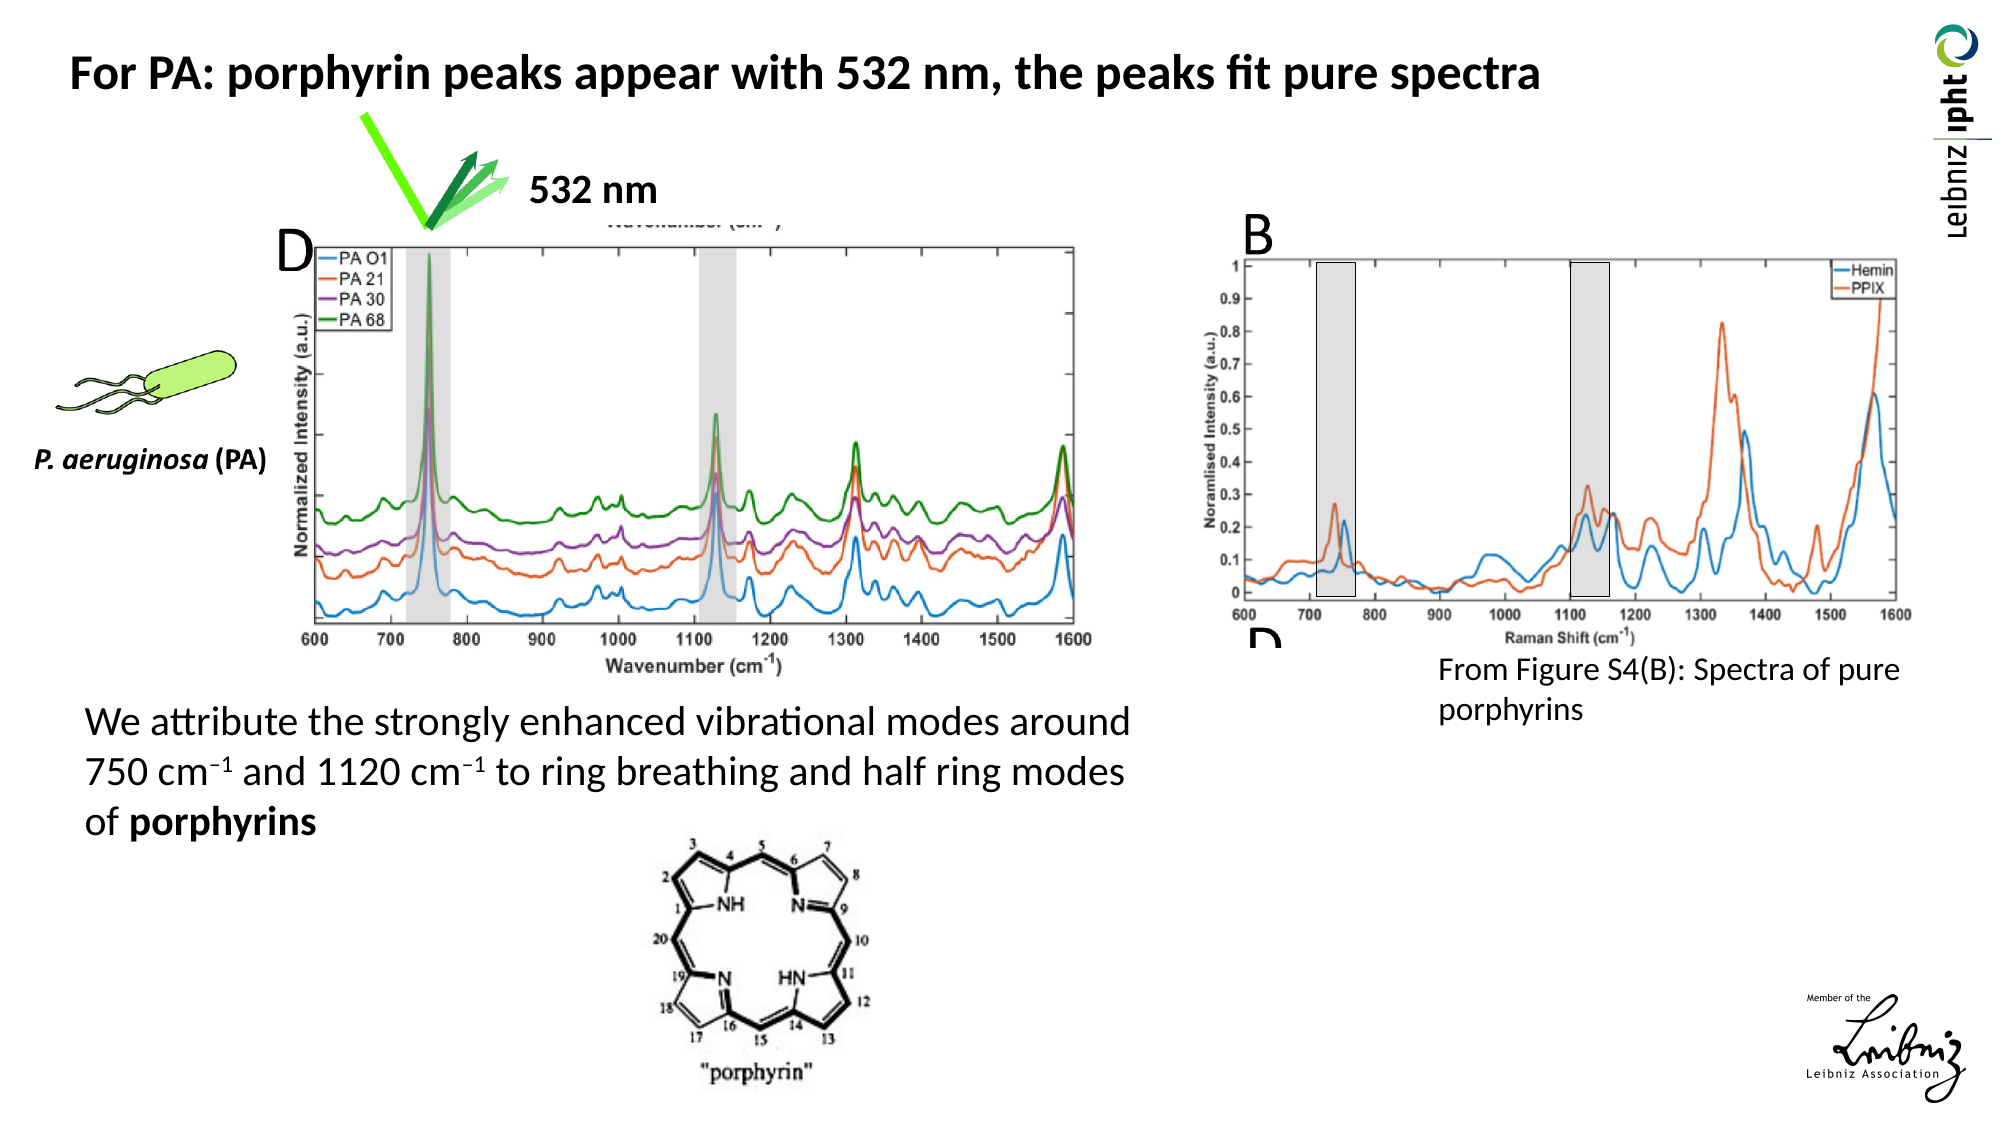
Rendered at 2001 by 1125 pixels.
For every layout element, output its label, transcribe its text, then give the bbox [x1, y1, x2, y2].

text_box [1195, 211, 1931, 729]
text_box We attribute the strongly enhanced vibrational modes around 750 cm–1 and 1120 cm–1 to ring breathing and half ring modes of porphyrins [69, 686, 1157, 852]
text_box 532 nm [533, 161, 660, 212]
picture [14, 110, 1093, 677]
picture [641, 817, 872, 1102]
title For PA: porphyrin peaks appear with 532 nm, the peaks fit pure spectra [69, 39, 1895, 101]
picture [1807, 994, 1966, 1103]
picture [1934, 25, 1992, 237]
